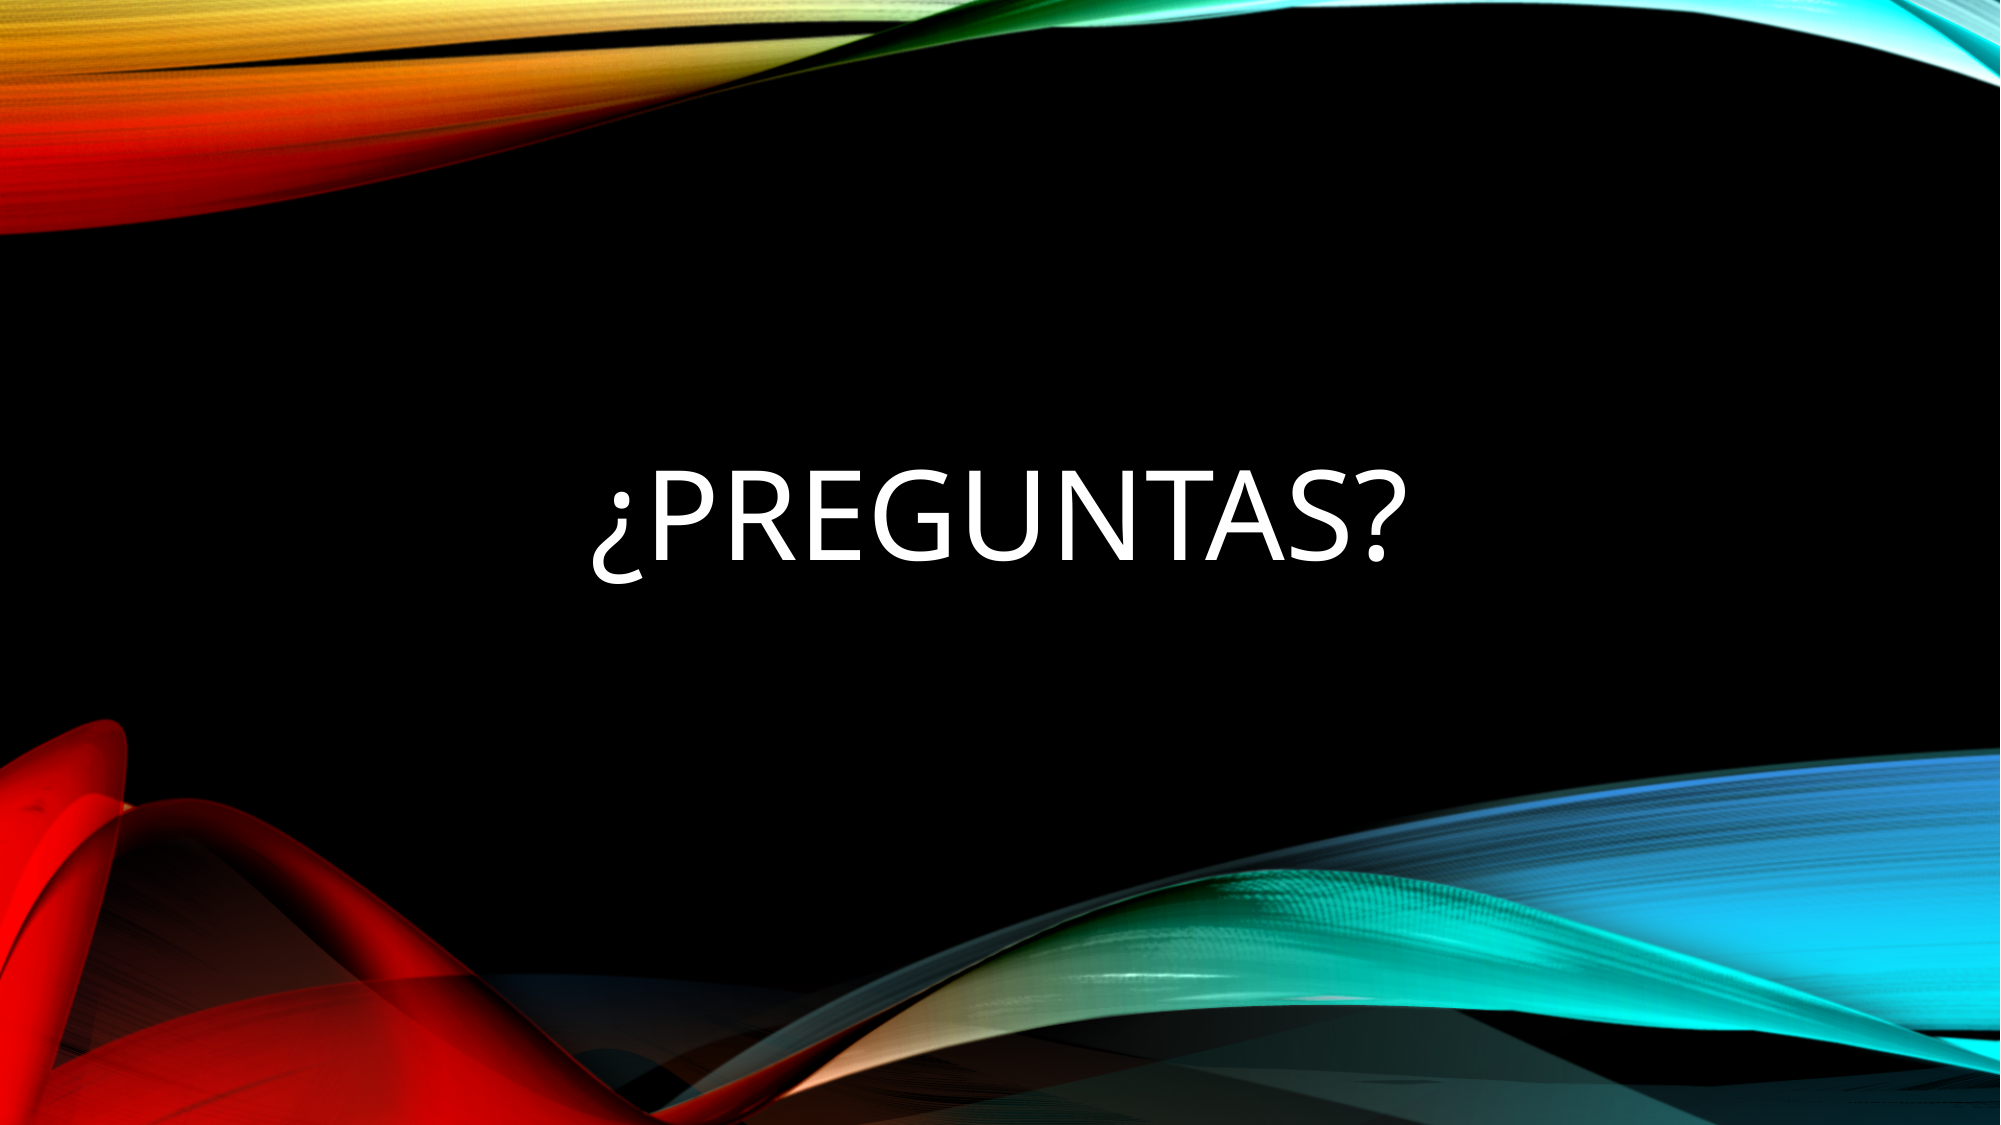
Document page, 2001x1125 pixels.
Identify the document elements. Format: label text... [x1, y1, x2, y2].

picture [0, 0, 2000, 237]
picture [0, 717, 2000, 1125]
title ¿preguntas? [225, 295, 1775, 596]
